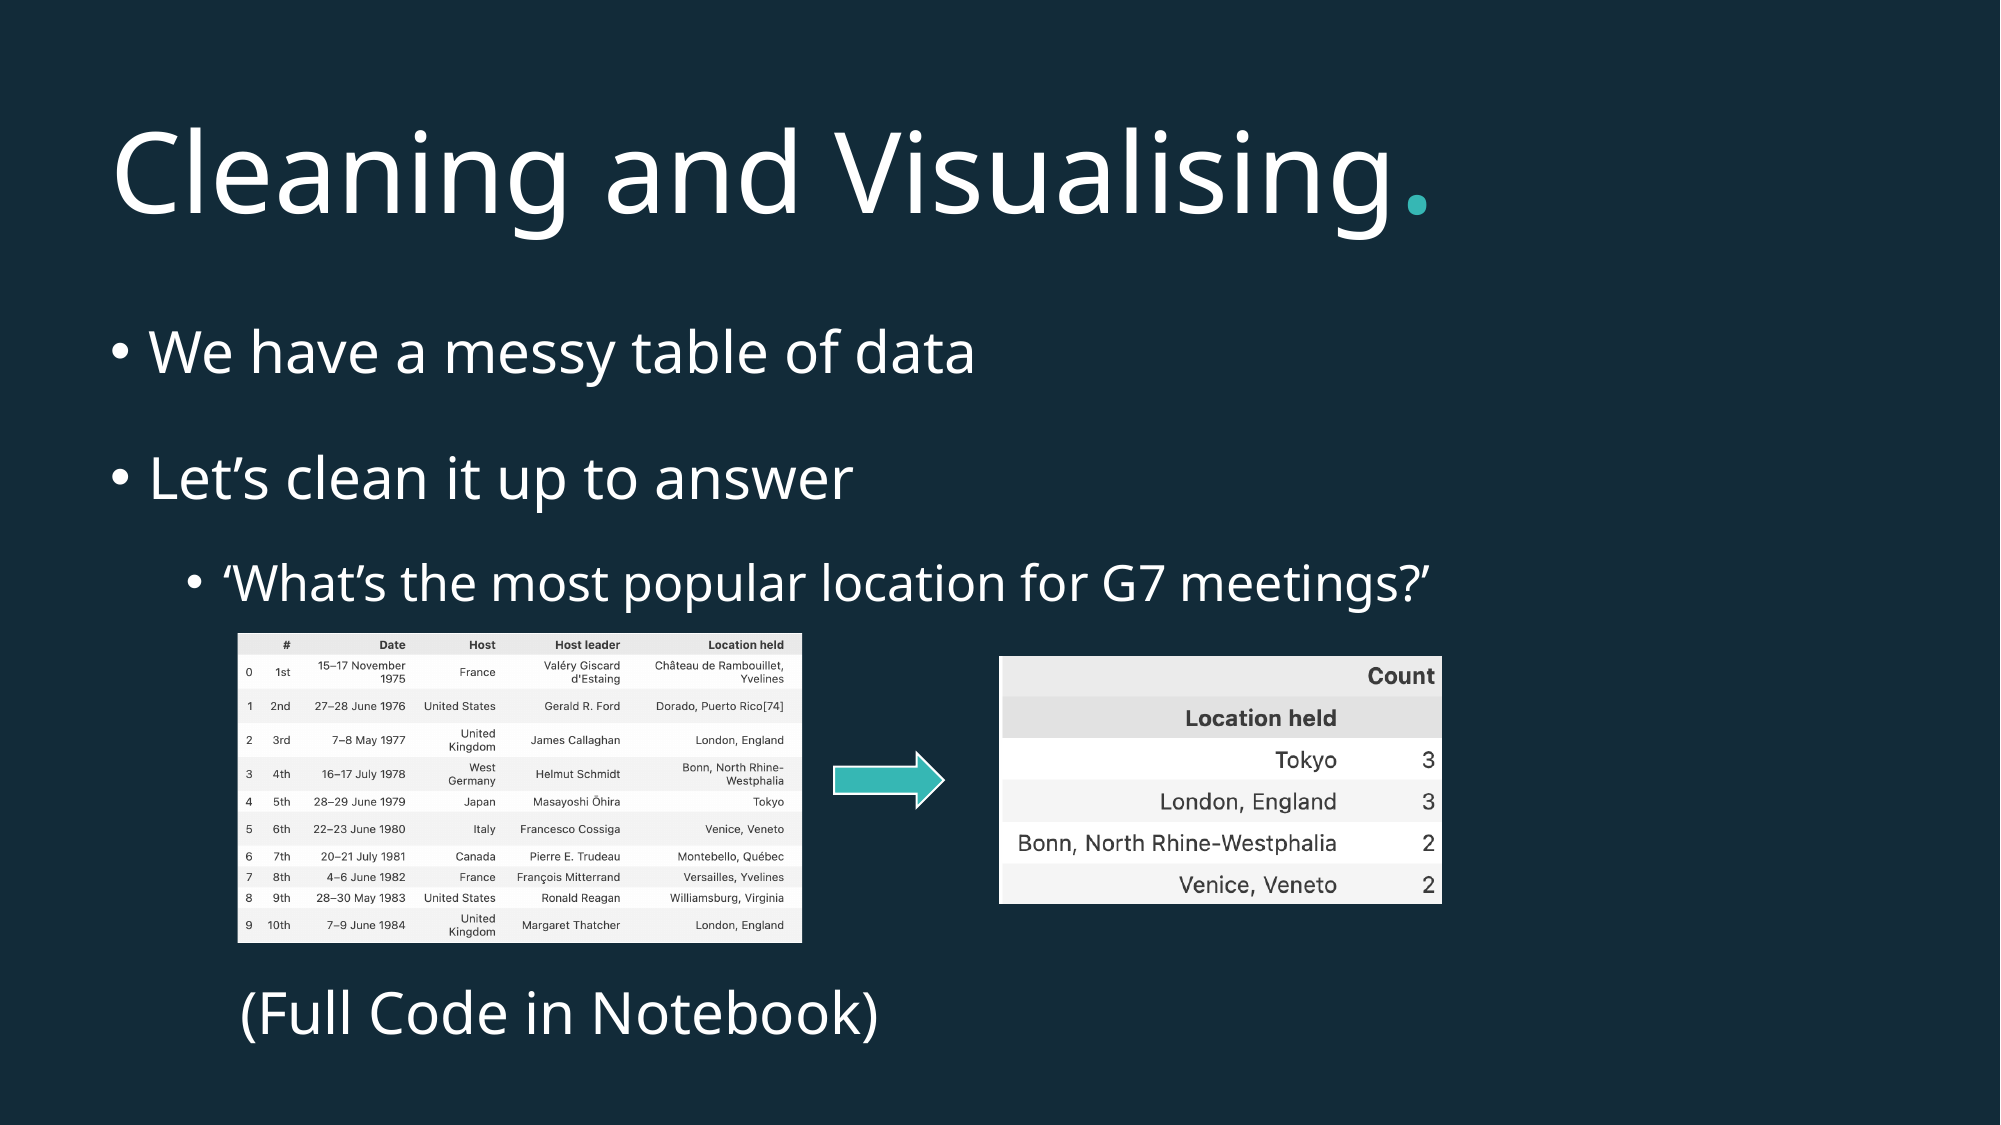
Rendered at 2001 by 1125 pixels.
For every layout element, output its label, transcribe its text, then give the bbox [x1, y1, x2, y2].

text_box (Full Code in Notebook) [225, 933, 2000, 1125]
list We have a messy table of data Let’s clean it up to answer ‘What’s the most popular location for G7 meetings?’ [95, 273, 1974, 781]
title Cleaning and Visualising. [95, 55, 1821, 273]
picture [999, 656, 1442, 904]
text_box [833, 750, 946, 810]
picture [237, 633, 803, 943]
